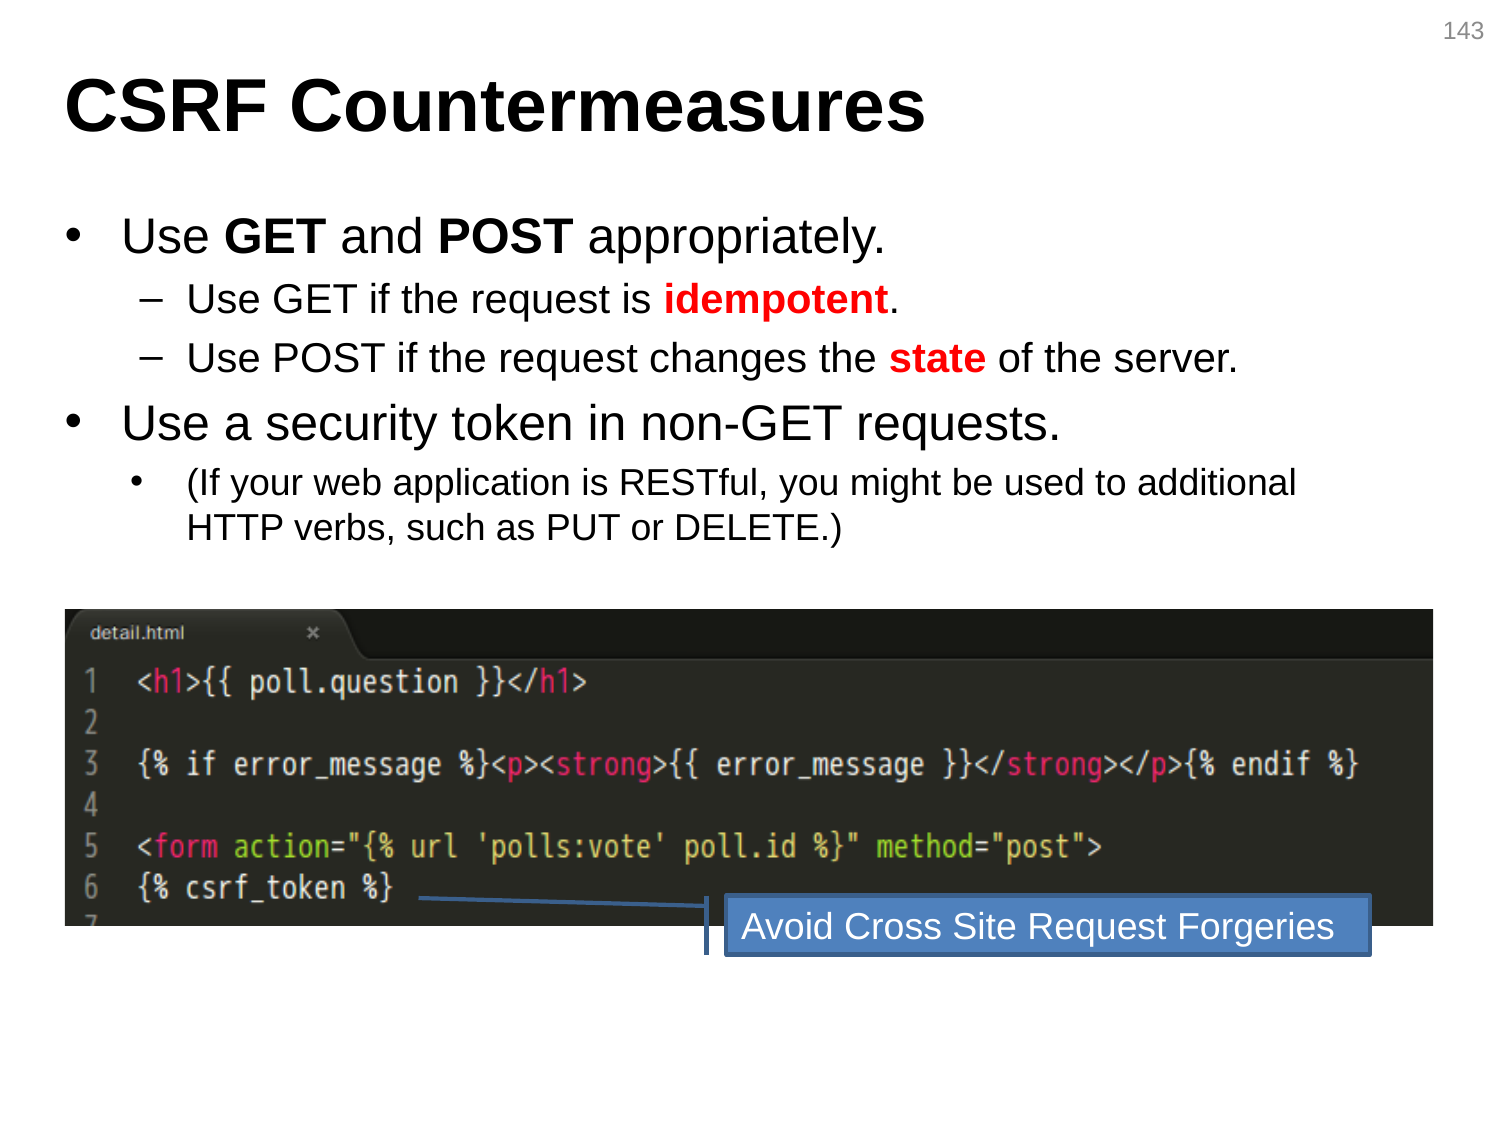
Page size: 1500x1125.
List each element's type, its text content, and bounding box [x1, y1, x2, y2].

slide_number 143 [1149, 0, 1500, 60]
list Use GET and POST appropriately. Use GET if the request is idempotent. Use POST if the request changes the state of the server. Use a security token in non-GET requests. (If your web application is RESTful, you might be used to additional HTTP verbs, such as PUT or DELETE.) [49, 196, 1400, 939]
title CSRF Countermeasures [49, 7, 1400, 195]
picture [64, 609, 1434, 926]
text_box Avoid Cross Site Request Forgeries [724, 934, 1372, 957]
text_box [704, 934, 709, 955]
